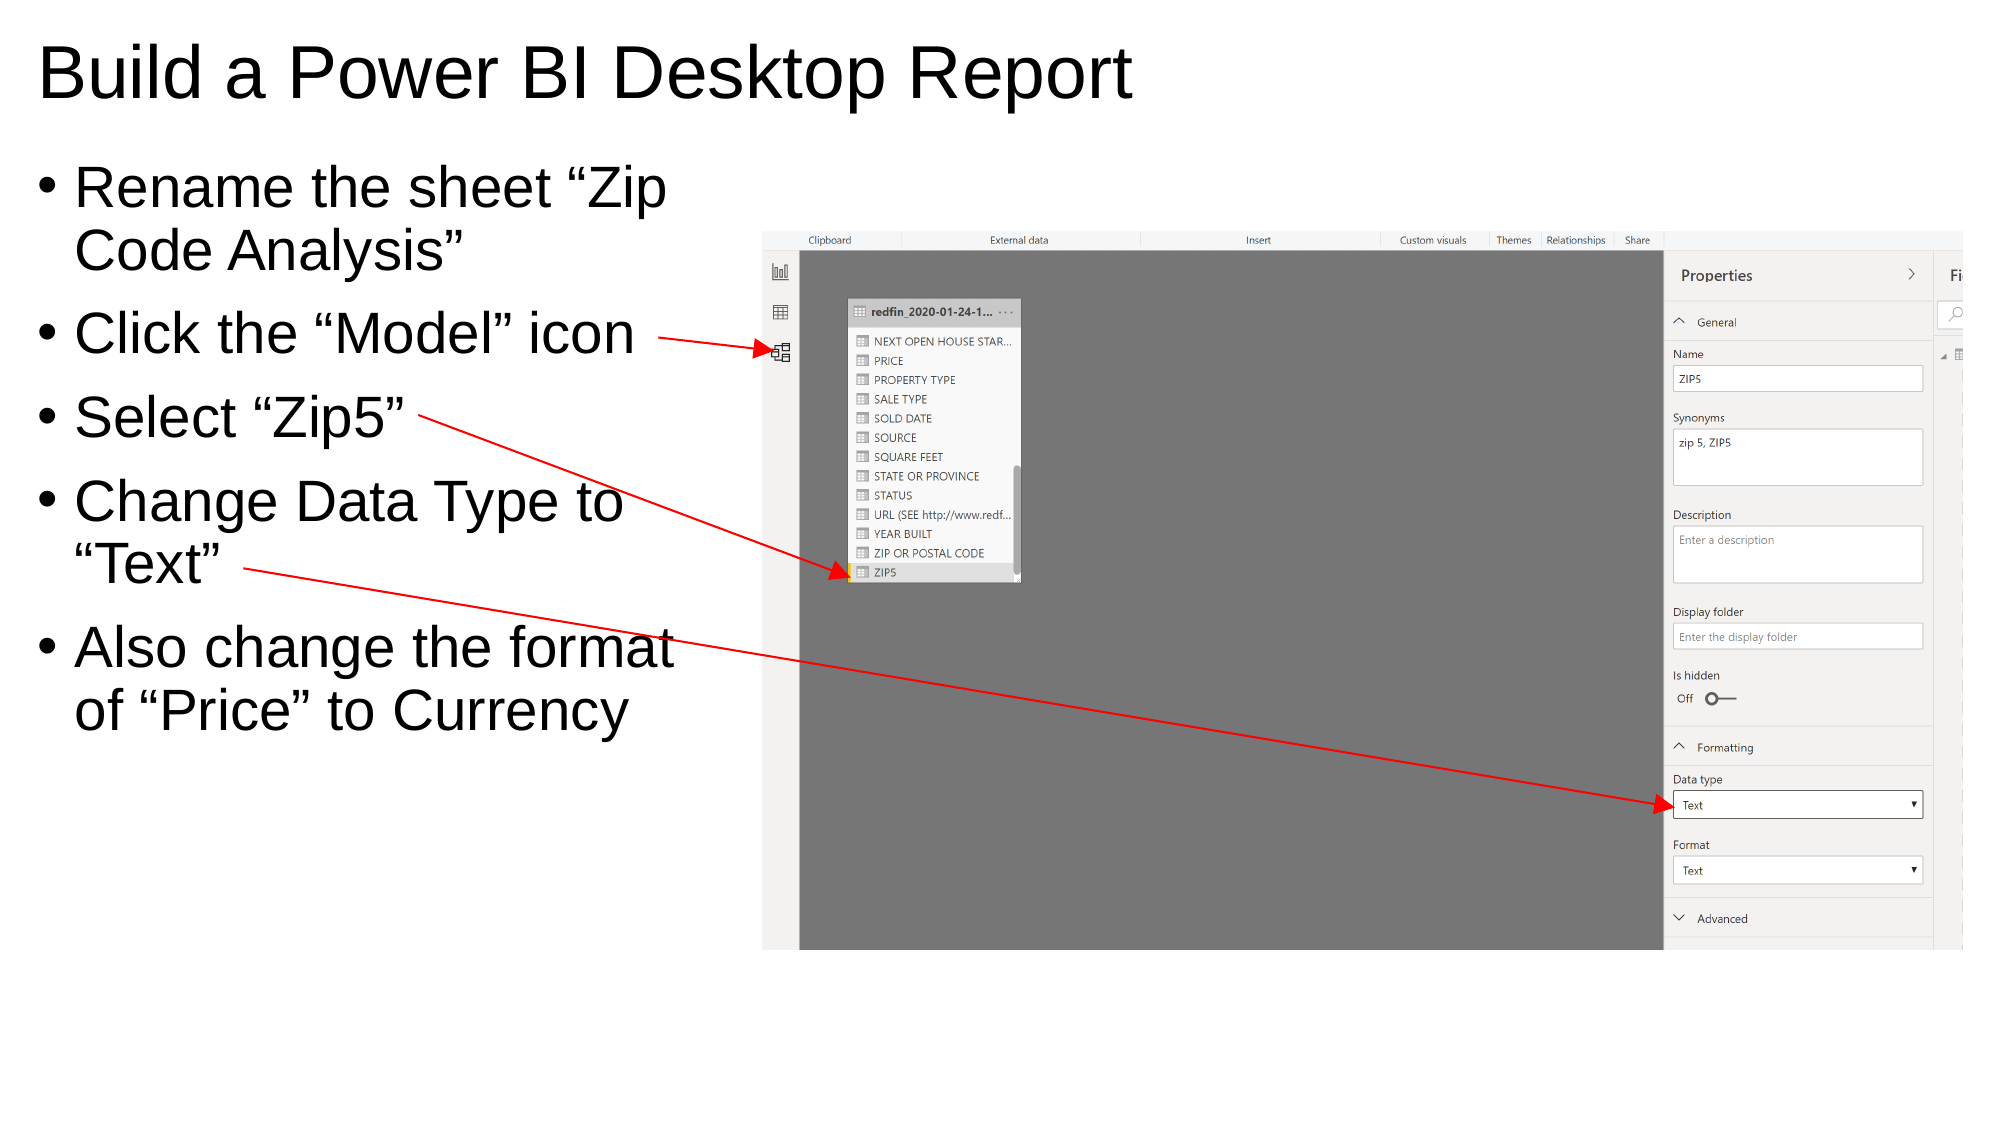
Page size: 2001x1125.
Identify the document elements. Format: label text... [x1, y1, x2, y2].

title Build a Power BI Desktop Report [22, 25, 1978, 123]
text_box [243, 568, 1675, 808]
picture [762, 231, 1963, 950]
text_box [418, 414, 851, 568]
list Rename the sheet “Zip Code Analysis” Click the “Model” icon Select “Zip5” Change Data Type to “Text” Also change the format of “Price” to Currency [22, 149, 695, 1100]
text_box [658, 337, 775, 351]
